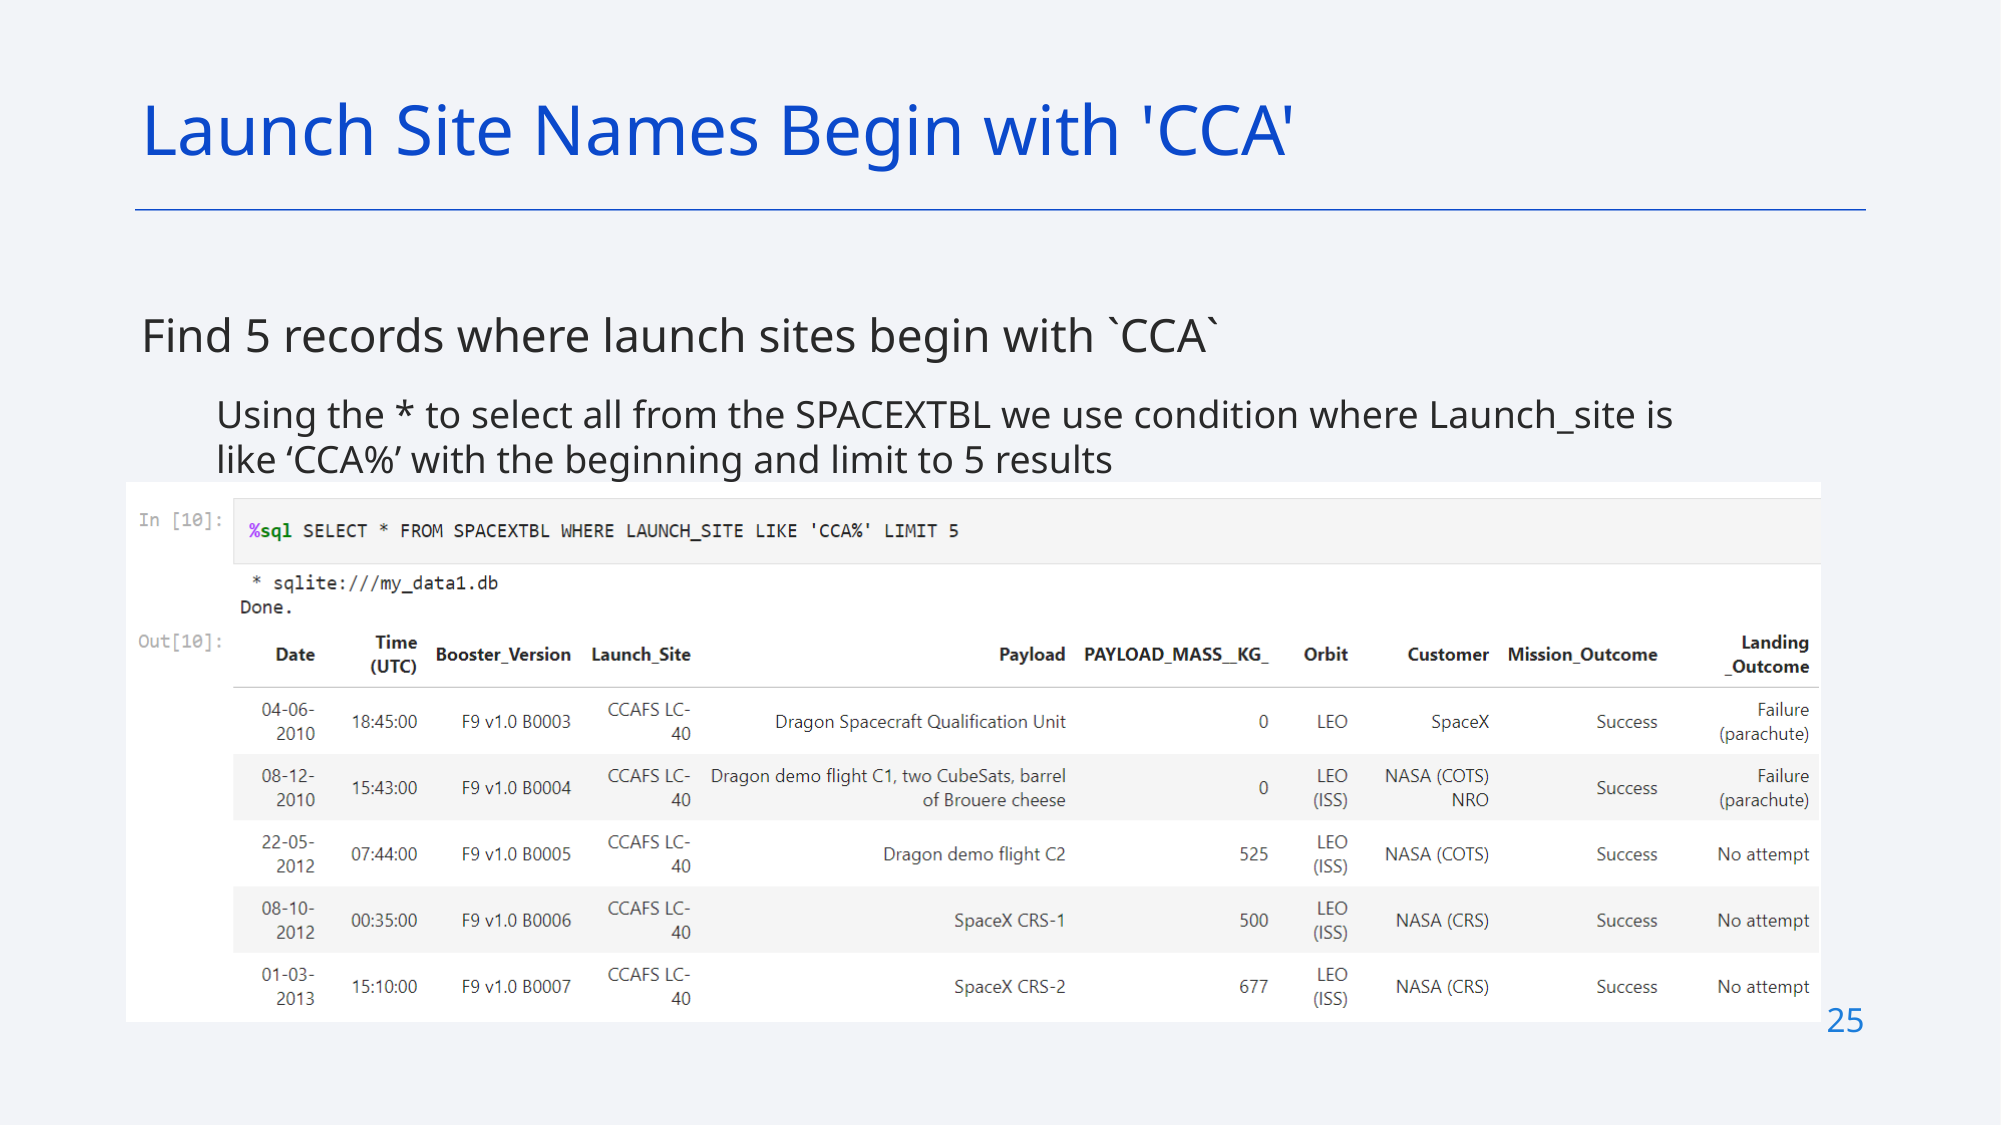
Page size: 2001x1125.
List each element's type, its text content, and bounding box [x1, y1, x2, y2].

list Find 5 records where launch sites begin with `CCA` Using the * to select all from the SPACEXTBL we use condition where Launch_site is like ‘CCA%’ with the beginning and limit to 5 results [126, 299, 1725, 482]
slide_number 25 [1429, 988, 1880, 1055]
picture [0, 0, 2001, 1125]
text_box Launch Site Names Begin with 'CCA' [126, 88, 1852, 179]
